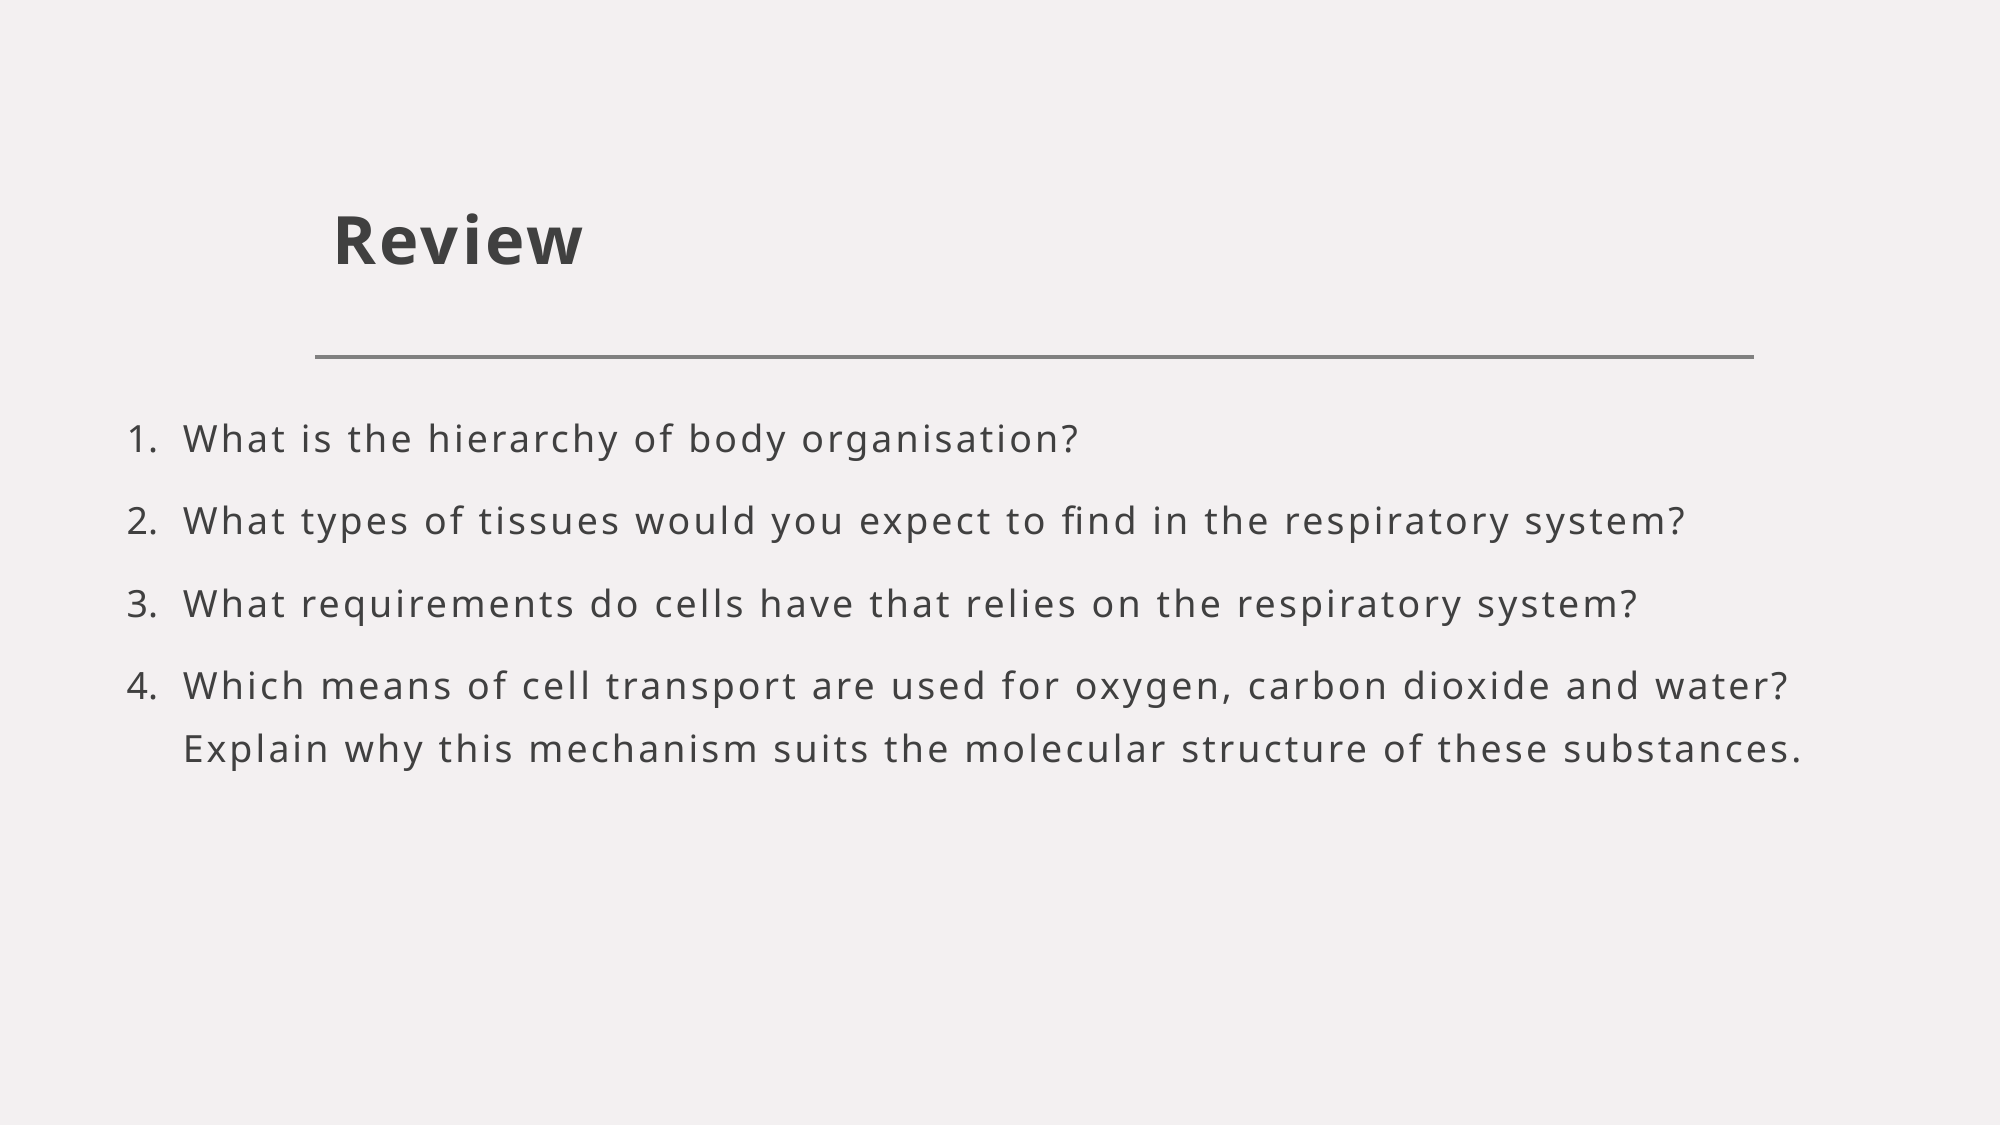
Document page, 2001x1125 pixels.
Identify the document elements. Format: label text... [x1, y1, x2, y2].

list What is the hierarchy of body organisation? What types of tissues would you expect to find in the respiratory system? What requirements do cells have that relies on the respiratory system? Which means of cell transport are used for oxygen, carbon dioxide and water? Explain why this mechanism suits the molecular structure of these substances. [108, 379, 1937, 1069]
title Review [315, 72, 1754, 294]
